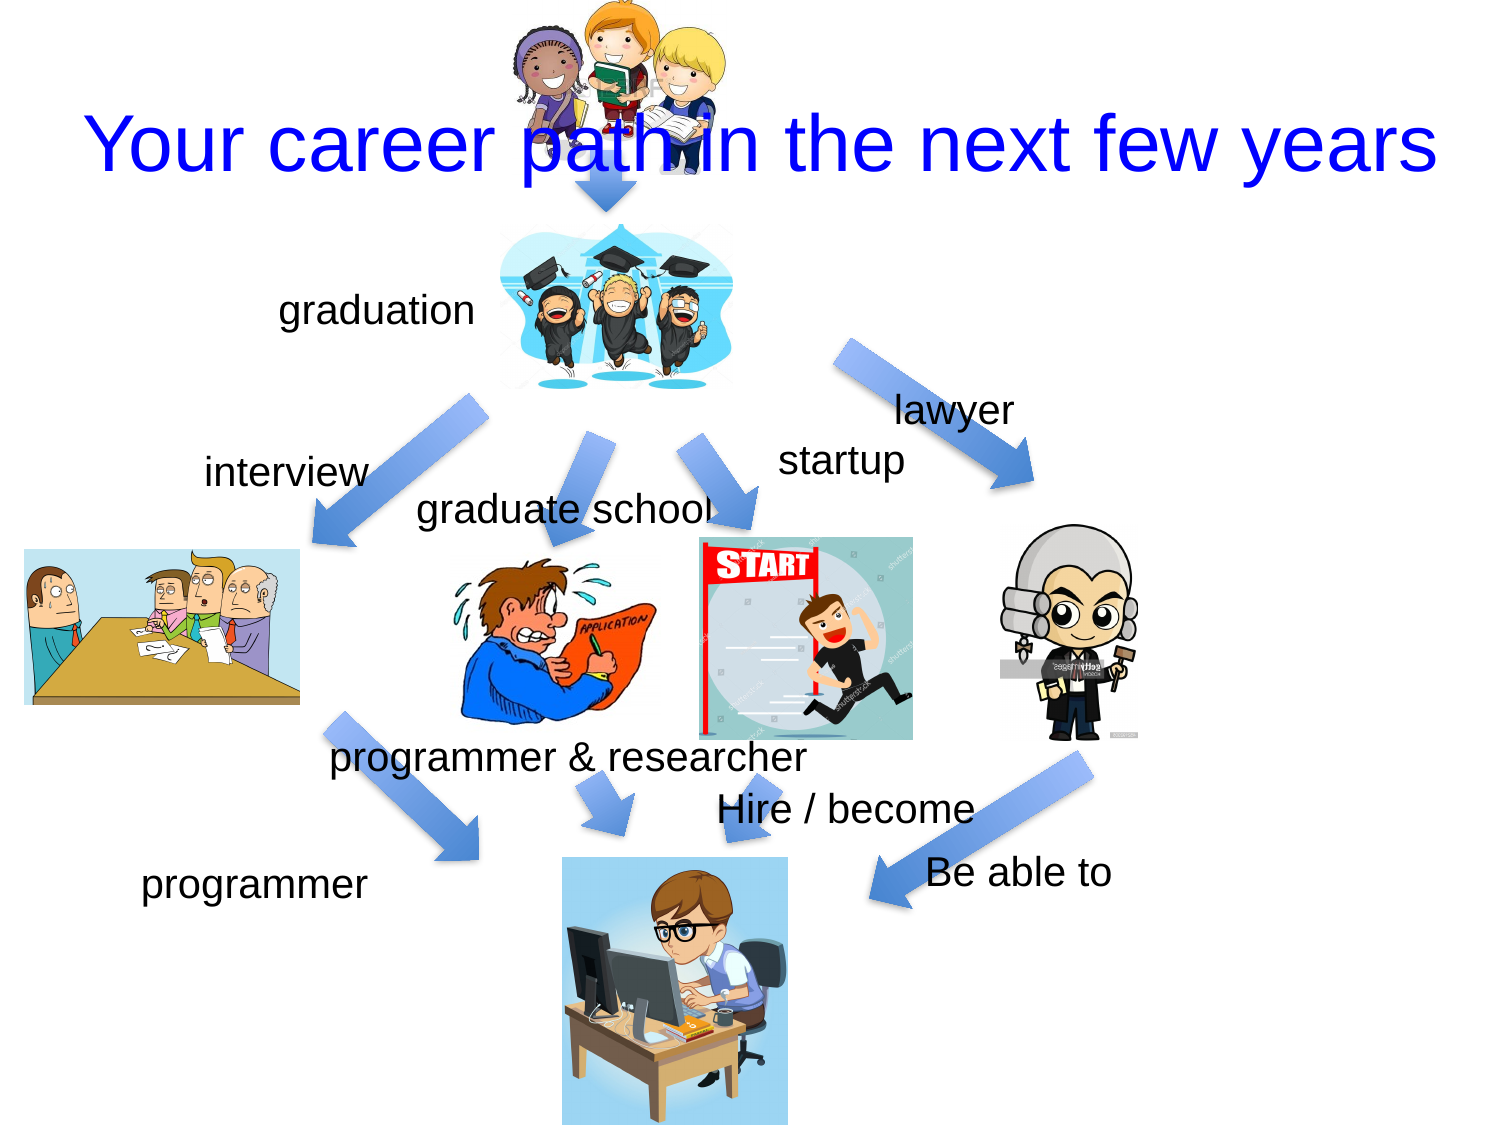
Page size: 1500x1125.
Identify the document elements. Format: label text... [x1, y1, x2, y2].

text_box programmer [126, 849, 384, 915]
text_box [335, 711, 355, 721]
title Your career path in the next few years [24, 45, 1500, 233]
picture [562, 856, 788, 1125]
text_box [568, 431, 616, 474]
text_box startup [763, 425, 921, 490]
text_box Hire / become [701, 774, 991, 840]
text_box [676, 433, 759, 530]
text_box [888, 903, 913, 909]
text_box [379, 787, 479, 861]
picture [699, 537, 913, 741]
text_box programmer & researcher [314, 721, 823, 787]
text_box graduate school [401, 474, 716, 540]
picture [512, 0, 727, 176]
text_box [833, 338, 906, 395]
text_box interview [189, 437, 385, 503]
text_box Be able to [874, 837, 1163, 903]
text_box [312, 393, 489, 547]
picture [999, 524, 1138, 742]
picture [499, 224, 734, 390]
text_box [946, 440, 1034, 489]
text_box lawyer [879, 375, 1030, 440]
picture [24, 549, 301, 705]
text_box [576, 787, 635, 837]
text_box [869, 878, 874, 900]
picture [449, 537, 661, 749]
text_box [991, 751, 1094, 837]
text_box graduation [263, 275, 491, 340]
